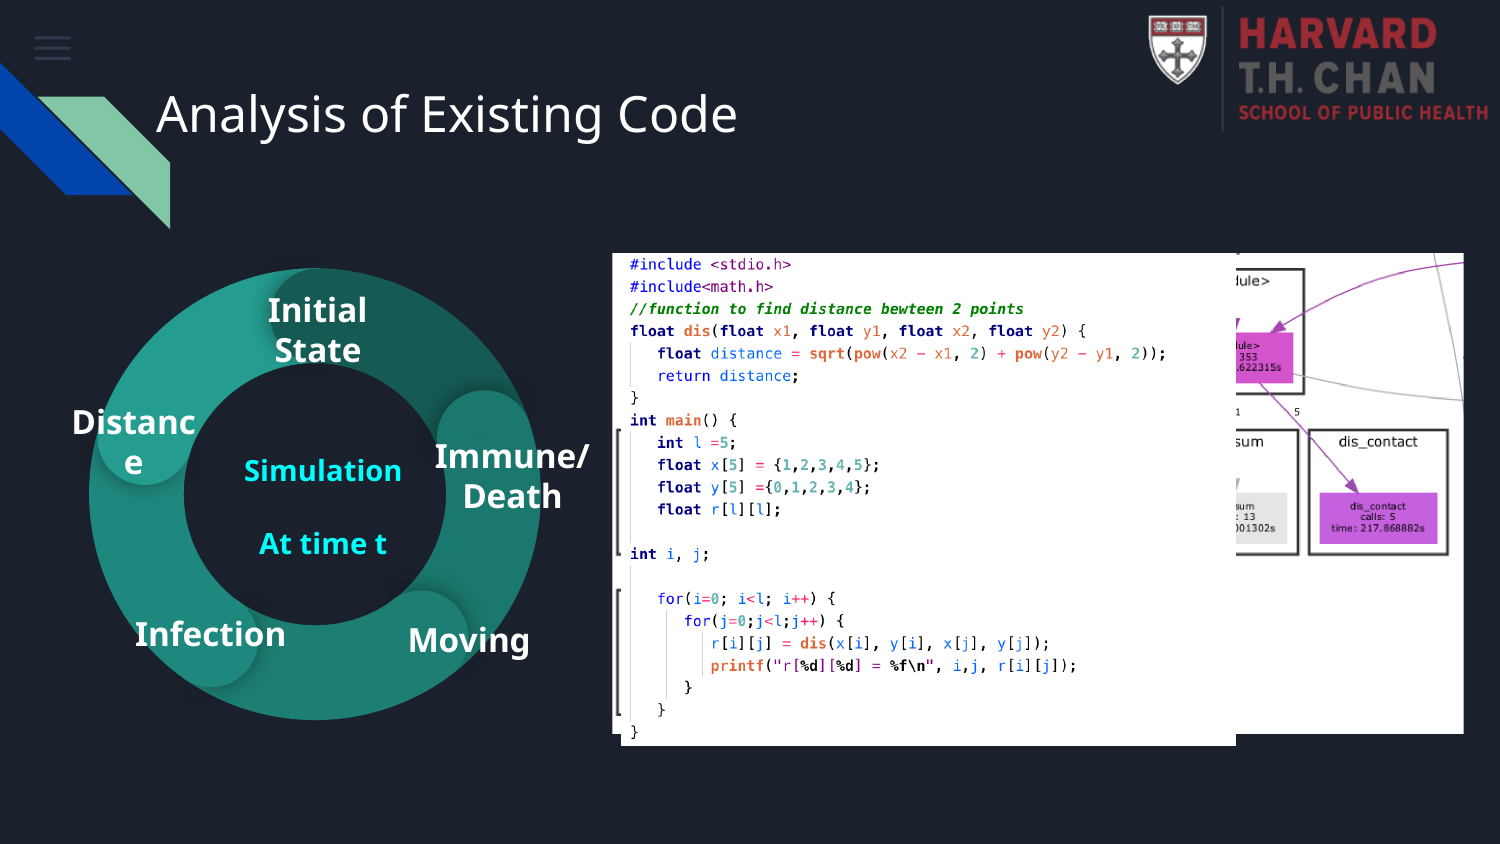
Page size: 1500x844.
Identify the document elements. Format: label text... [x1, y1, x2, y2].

picture [1148, 6, 1488, 132]
picture [621, 253, 1464, 747]
title Analysis of Existing Code [141, 67, 1297, 218]
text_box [0, 172, 636, 816]
